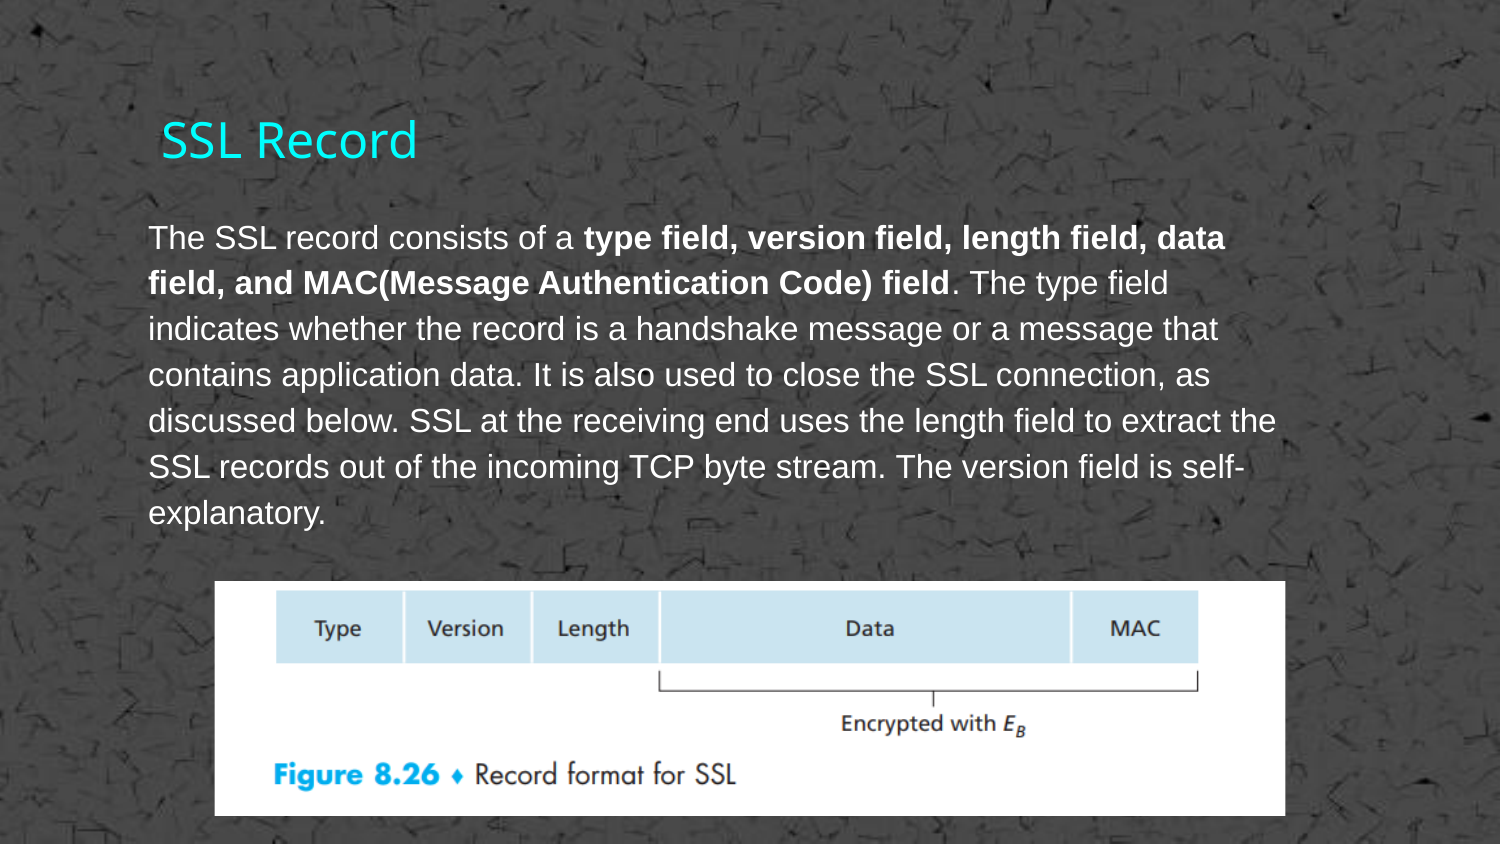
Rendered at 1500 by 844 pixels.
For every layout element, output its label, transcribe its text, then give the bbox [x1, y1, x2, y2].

picture [0, 0, 1500, 844]
text_box The SSL record consists of a type field, version field, length field, data field, and MAC(Message Authentication Code) field. The type field indicates whether the record is a handshake message or a message that contains application data. It is also used to close the SSL connection, as discussed below. SSL at the receiving end uses the length field to extract the SSL records out of the incoming TCP byte stream. The version field is self-explanatory. [133, 194, 1323, 537]
text_box SSL Record [146, 93, 588, 194]
